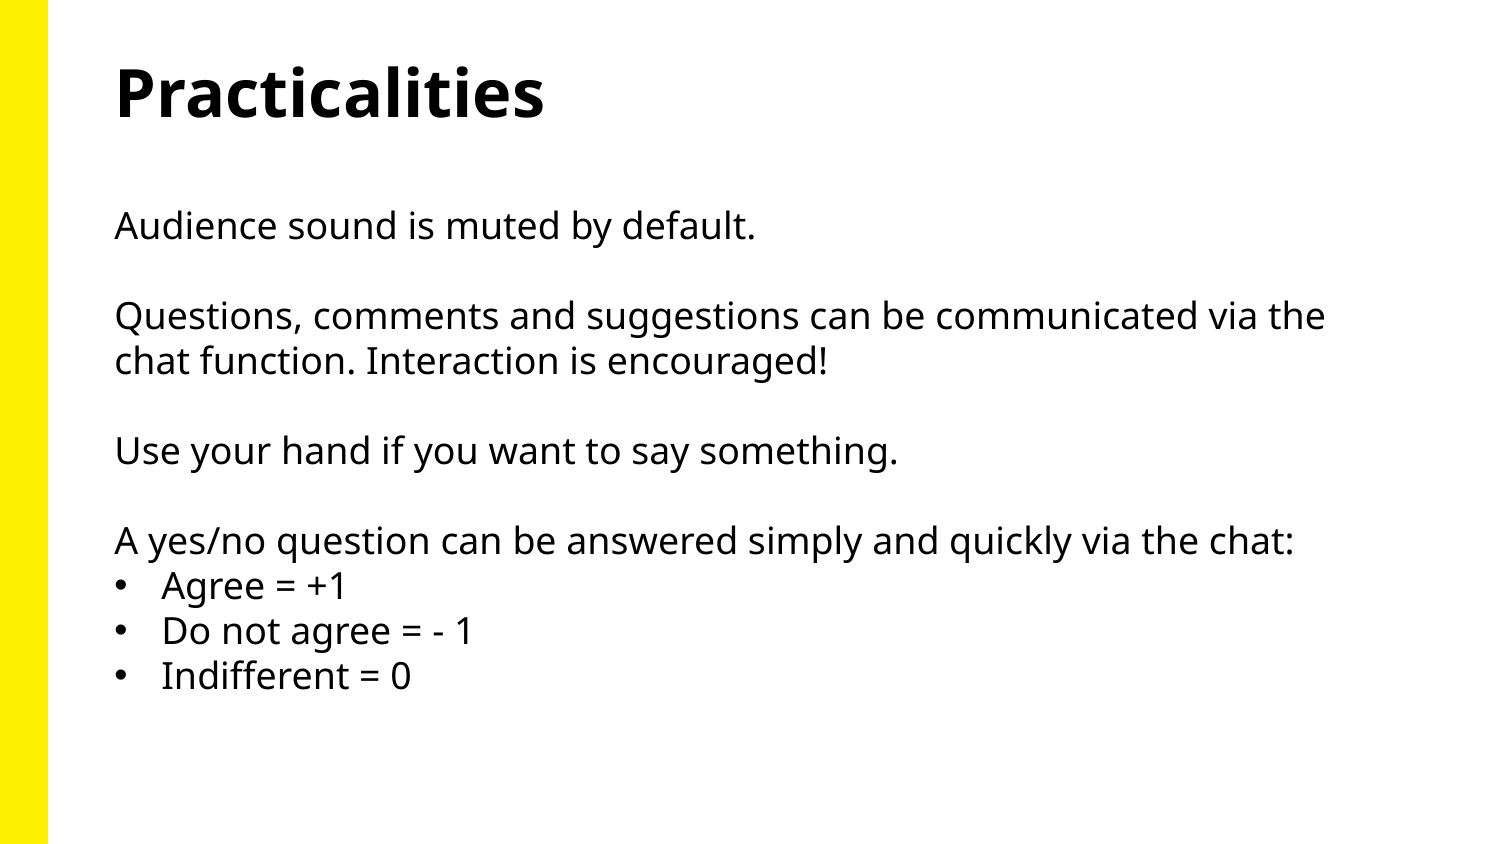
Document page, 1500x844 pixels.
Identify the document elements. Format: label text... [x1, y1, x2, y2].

text_box Audience sound is muted by default. Questions, comments and suggestions can be communicated via the chat function. Interaction is encouraged! Use your hand if you want to say something. A yes/no question can be answered simply and quickly via the chat: Agree = +1 Do not agree = - 1 Indifferent = 0 [103, 196, 1397, 732]
text_box Practicalities [103, 44, 1397, 167]
